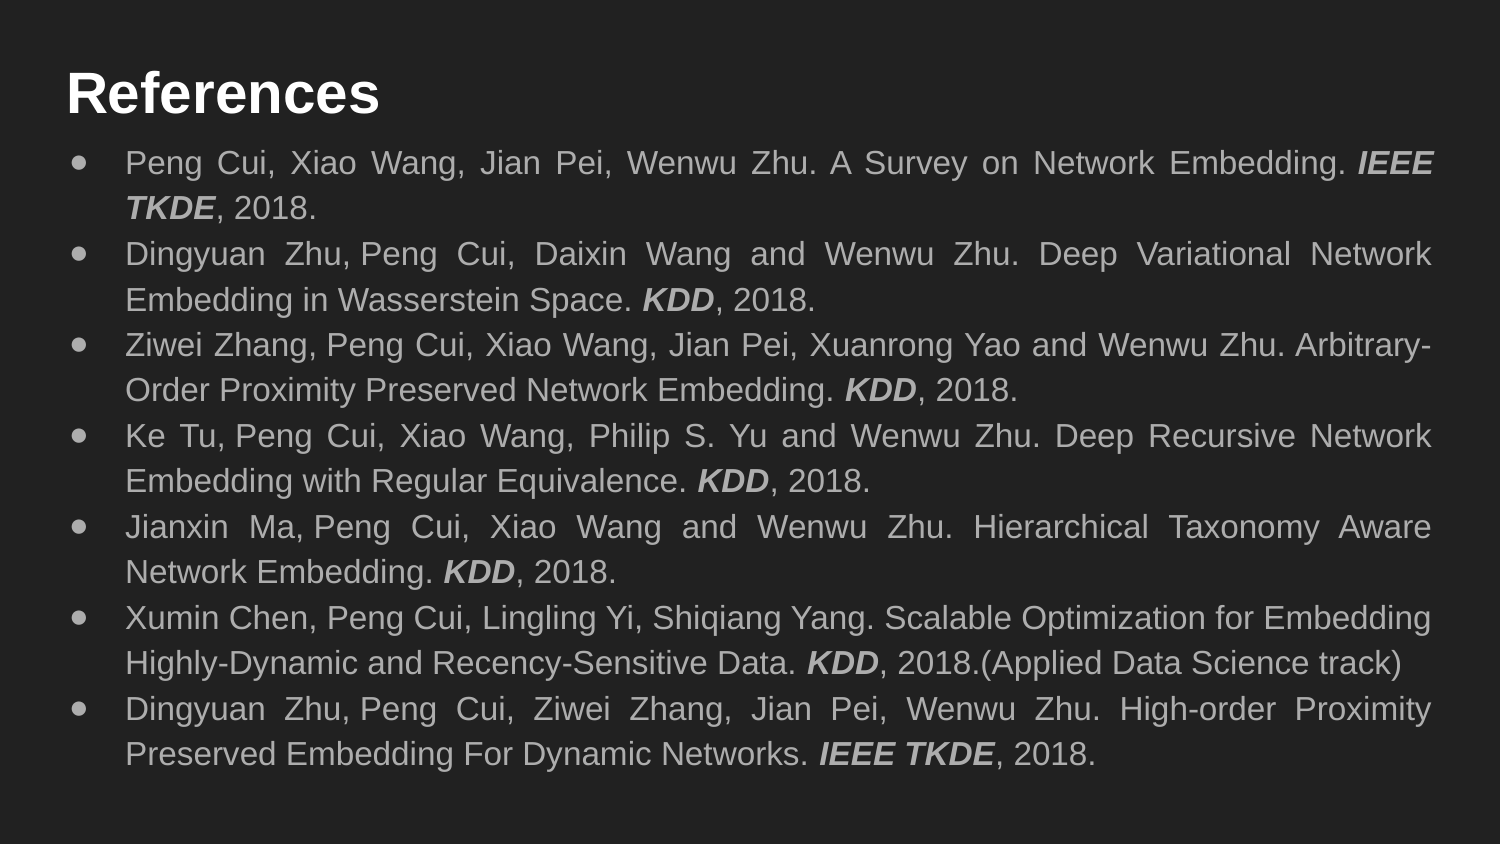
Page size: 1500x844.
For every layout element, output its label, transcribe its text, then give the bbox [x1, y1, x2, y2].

list Peng Cui, Xiao Wang, Jian Pei, Wenwu Zhu. A Survey on Network Embedding. IEEE TKDE, 2018. Dingyuan Zhu, Peng Cui, Daixin Wang and Wenwu Zhu. Deep Variational Network Embedding in Wasserstein Space. KDD, 2018. Ziwei Zhang, Peng Cui, Xiao Wang, Jian Pei, Xuanrong Yao and Wenwu Zhu. Arbitrary-Order Proximity Preserved Network Embedding. KDD, 2018. Ke Tu, Peng Cui, Xiao Wang, Philip S. Yu and Wenwu Zhu. Deep Recursive Network Embedding with Regular Equivalence. KDD, 2018. Jianxin Ma, Peng Cui, Xiao Wang and Wenwu Zhu. Hierarchical Taxonomy Aware Network Embedding. KDD, 2018. Xumin Chen, Peng Cui, Lingling Yi, Shiqiang Yang. Scalable Optimization for Embedding Highly-Dynamic and Recency-Sensitive Data. KDD, 2018.(Applied Data Science track) Dingyuan Zhu, Peng Cui, Ziwei Zhang, Jian Pei, Wenwu Zhu. High-order Proximity Preserved Embedding For Dynamic Networks. IEEE TKDE, 2018. [35, 120, 1449, 736]
text_box References [51, 40, 1449, 135]
